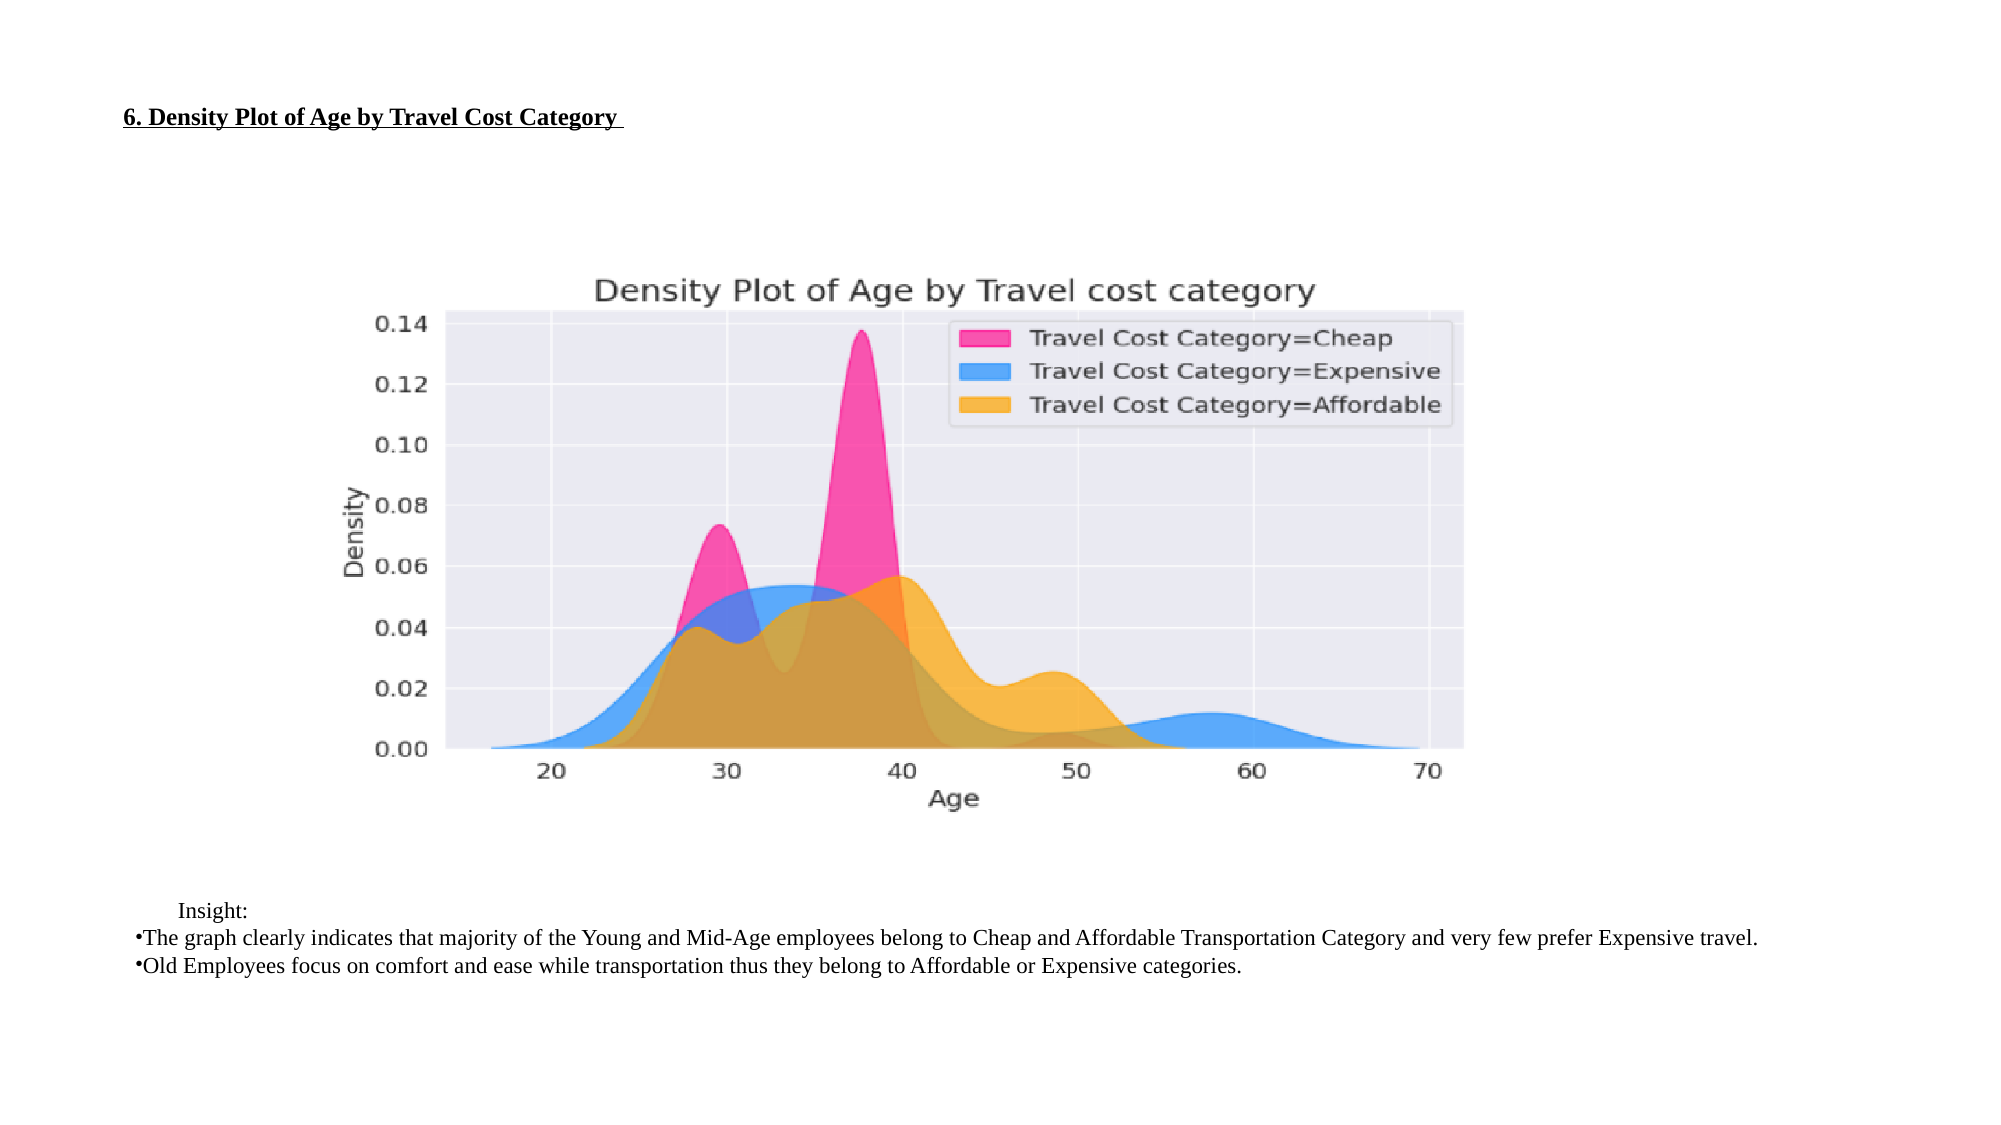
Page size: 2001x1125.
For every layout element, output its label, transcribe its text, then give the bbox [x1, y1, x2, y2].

text_box Insight: The graph clearly indicates that majority of the Young and Mid-Age employees belong to Cheap and Affordable Transportation Category and very few prefer Expensive travel. Old Employees focus on comfort and ease while transportation thus they belong to Affordable or Expensive categories. [120, 888, 2000, 986]
text_box 6. Density Plot of Age by Travel Cost Category [108, 92, 2000, 165]
picture [331, 271, 1483, 818]
